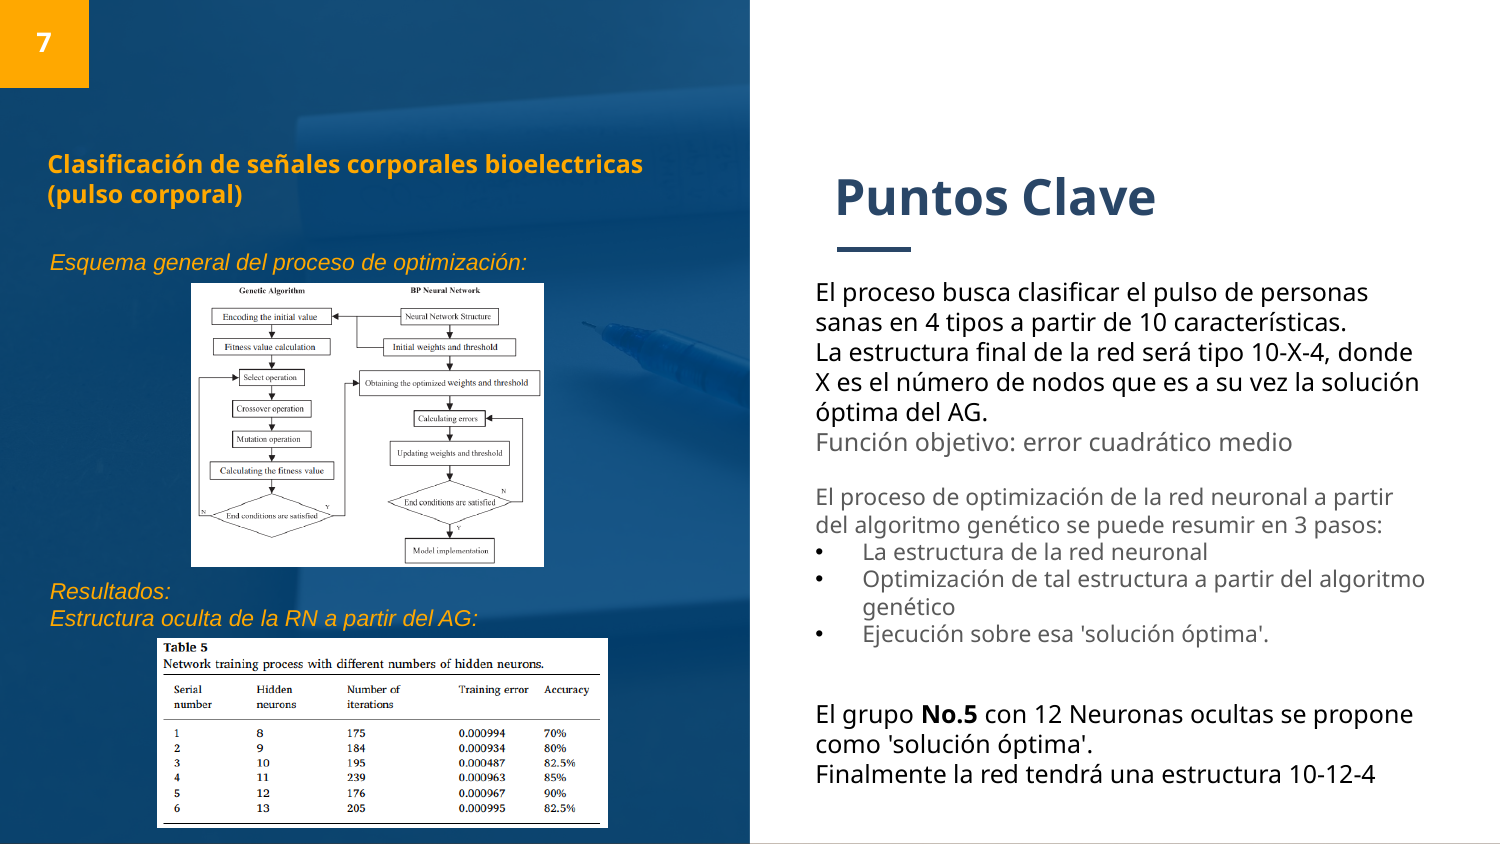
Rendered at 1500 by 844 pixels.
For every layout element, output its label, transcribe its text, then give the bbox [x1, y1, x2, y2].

text_box El proceso de optimización de la red neuronal a partir del algoritmo genético se puede resumir en 3 pasos: La estructura de la red neuronal Optimización de tal estructura a partir del algoritmo genético Ejecución sobre esa 'solución óptima'. [800, 475, 1445, 655]
text_box Esquema general del proceso de optimización: [34, 239, 641, 283]
text_box Resultados: Estructura oculta de la RN a partir del AG: [34, 568, 641, 639]
text_box El grupo No.5 con 12 Neuronas ocultas se propone como 'solución óptima'. Finalmente la red tendrá una estructura 10-12-4 [800, 691, 1445, 796]
slide_number 7 [0, 0, 89, 88]
list Clasificación de señales corporales bioelectricas (pulso corporal) [13, 134, 694, 232]
title Puntos Clave [819, 113, 1425, 240]
text_box El proceso busca clasificar el pulso de personas sanas en 4 tipos a partir de 10 características. La estructura final de la red será tipo 10-X-4, donde X es el número de nodos que es a su vez la solución óptima del AG. Función objetivo: error cuadrático medio [800, 269, 1445, 464]
picture [157, 638, 608, 829]
picture [191, 283, 544, 567]
